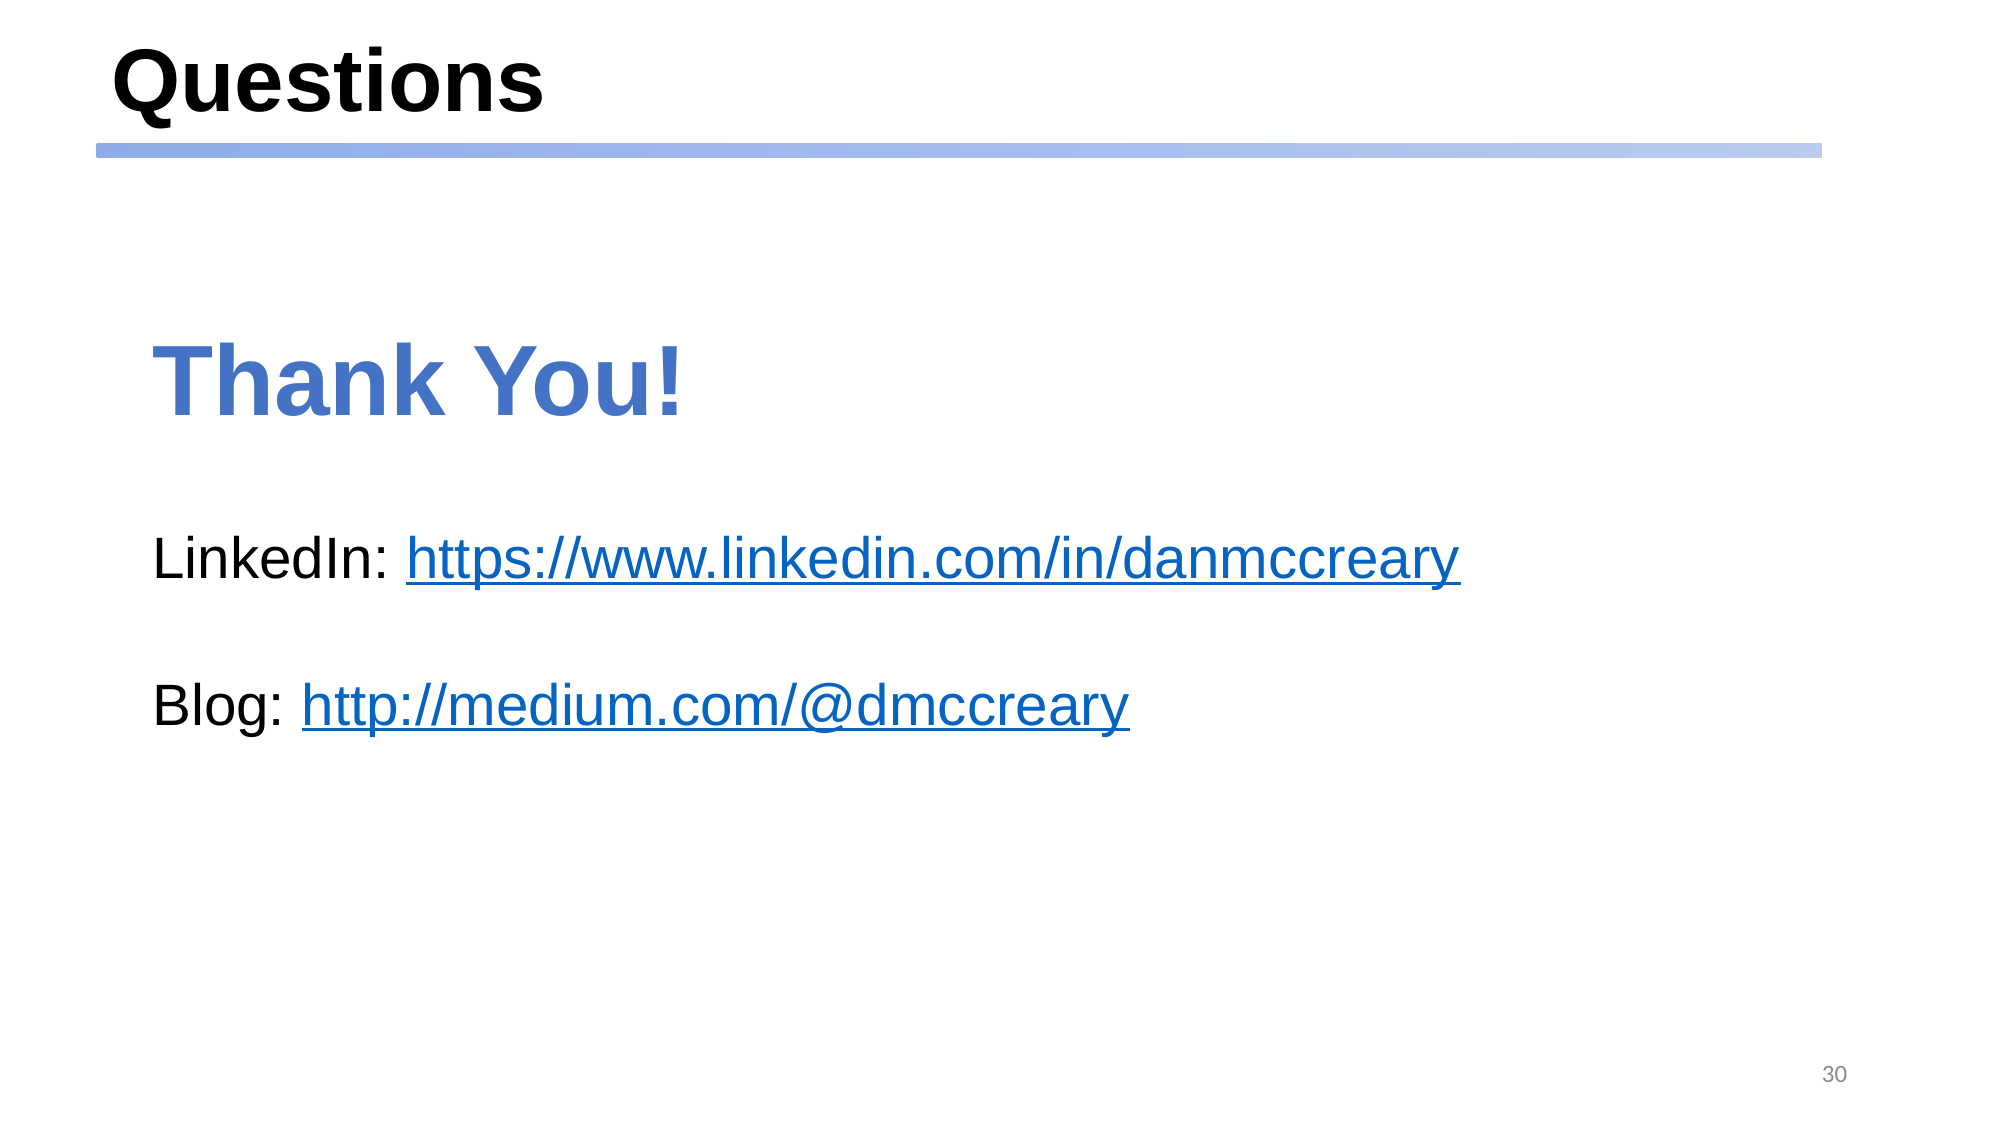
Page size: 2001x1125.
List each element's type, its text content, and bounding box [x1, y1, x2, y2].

title Questions [96, 26, 1822, 139]
slide_number 30 [1412, 1042, 1863, 1103]
list Thank You! LinkedIn: https://www.linkedin.com/in/danmccreary Blog: http://medium.com/@dmccreary [137, 321, 1863, 937]
